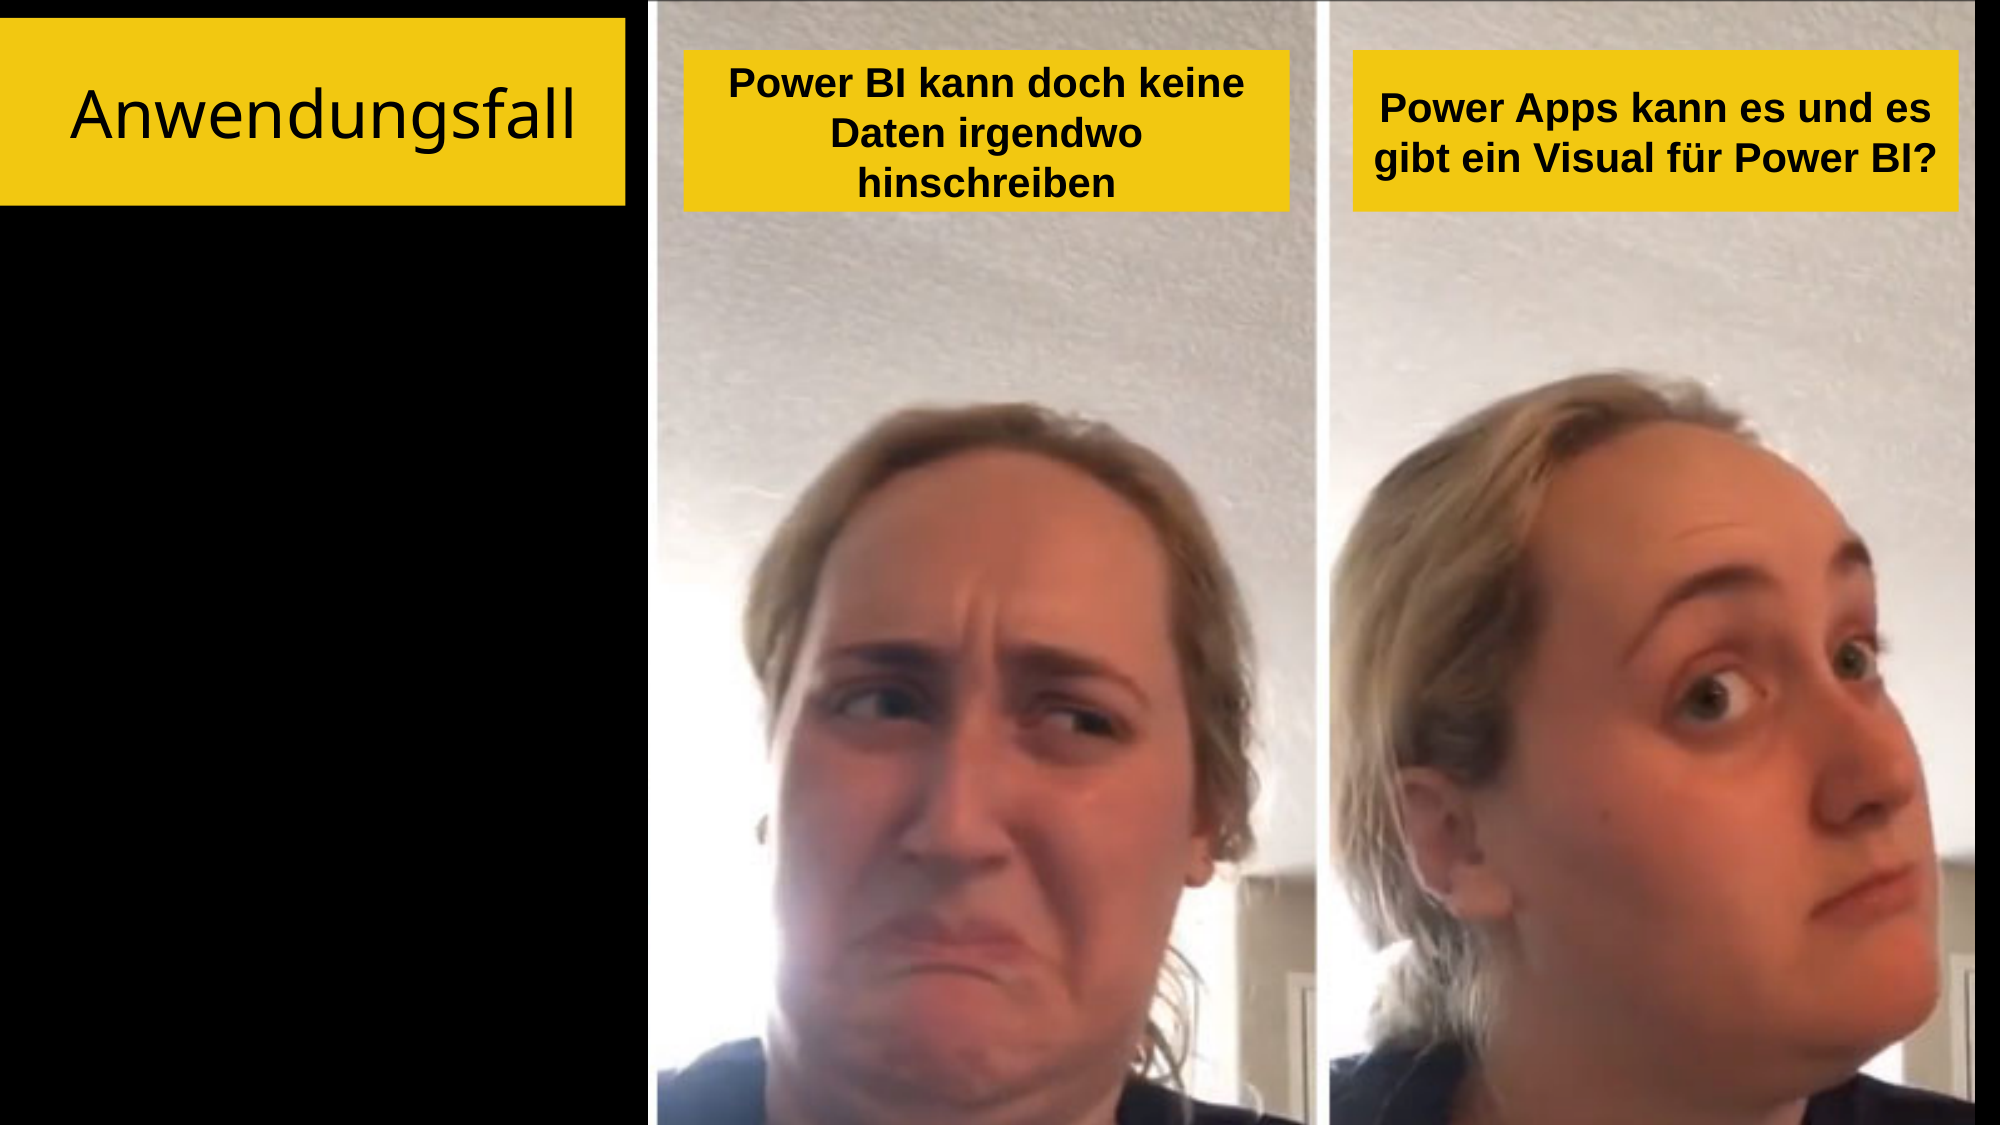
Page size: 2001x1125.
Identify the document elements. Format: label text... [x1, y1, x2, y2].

picture [647, 0, 1976, 1125]
title Anwendungsfall [0, 17, 626, 206]
